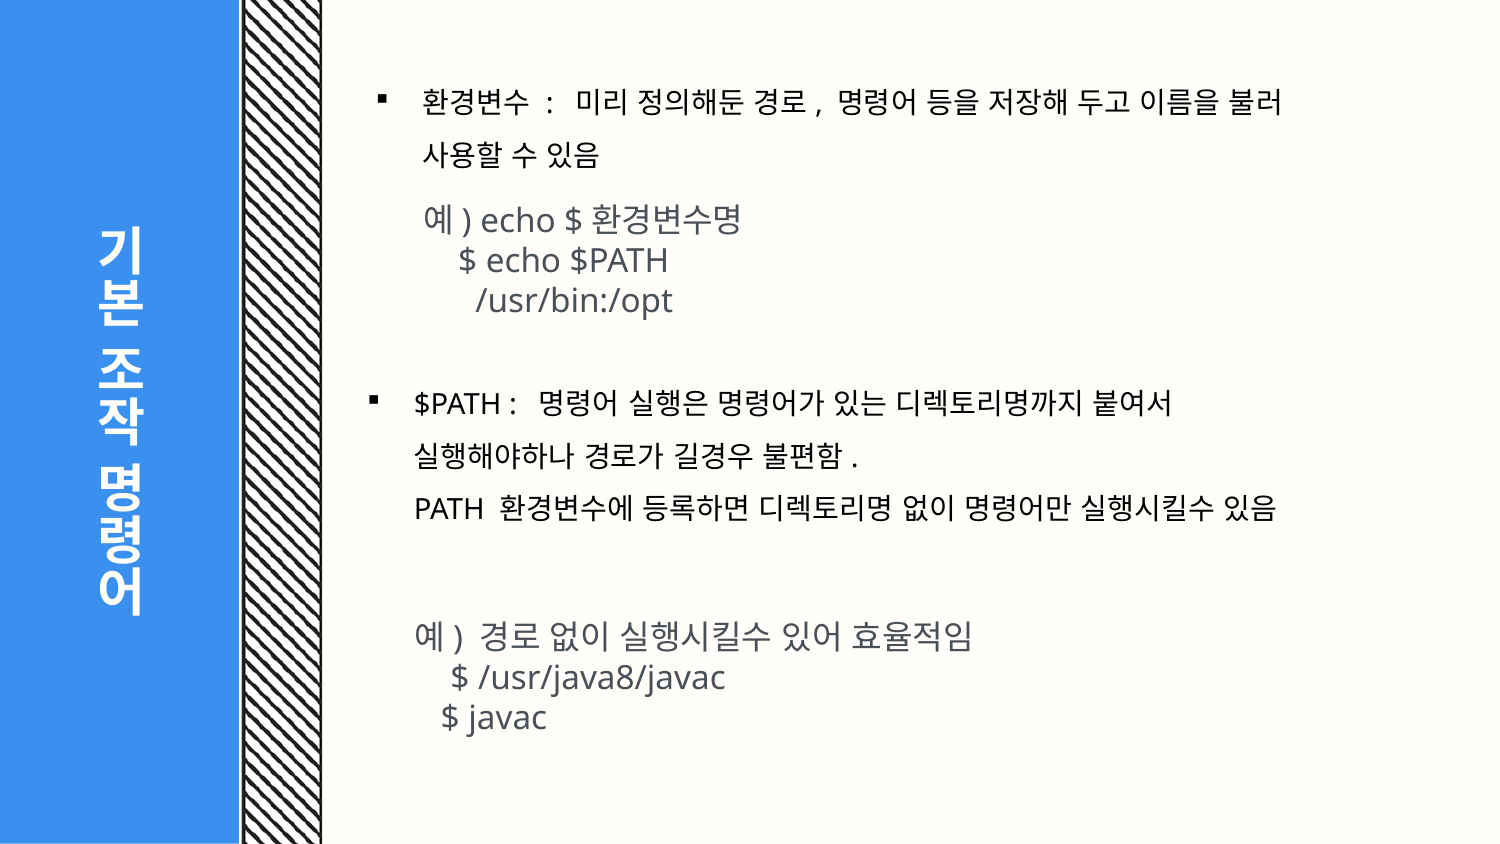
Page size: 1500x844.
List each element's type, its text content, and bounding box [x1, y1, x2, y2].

title 기본 조작 명령어 [22, 15, 217, 828]
picture [240, 0, 323, 844]
text_box $PATH : 명령어 실행은 명령어가 있는 디렉토리명까지 붙여서 실행해야하나 경로가 길경우 불편함. PATH 환경변수에 등록하면 디렉토리명 없이 명령어만 실행시킬수 있음 [352, 360, 1326, 534]
text_box 예) 경로 없이 실행시킬수 있어 효율적임 $ /usr/java8/javac $ javac [399, 608, 1452, 744]
text_box 환경변수 : 미리 정의해둔 경로, 명령어 등을 저장해 두고 이름을 불러 사용할 수 있음 [360, 59, 1335, 180]
text_box 예) echo $환경변수명 $ echo $PATH /usr/bin:/opt [408, 191, 1460, 327]
